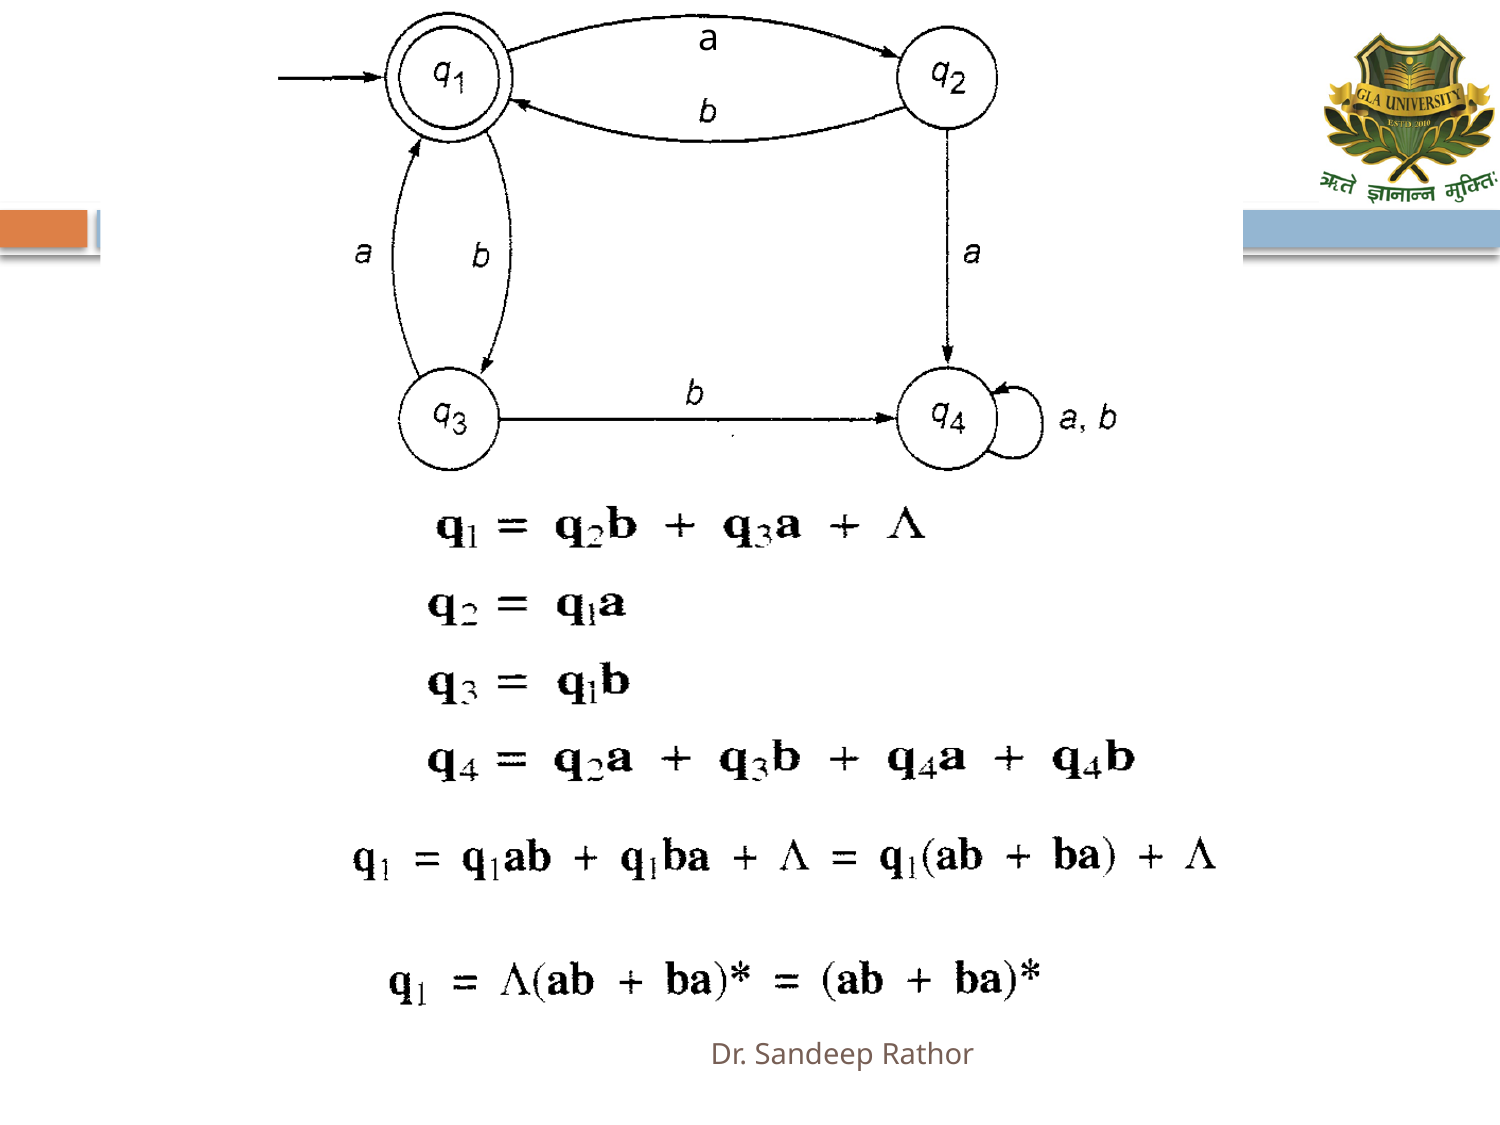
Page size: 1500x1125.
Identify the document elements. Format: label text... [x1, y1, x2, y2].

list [99, 0, 1244, 486]
picture [347, 490, 1164, 796]
footer Dr. Sandeep Rathor [99, 1024, 990, 1085]
picture [194, 833, 1220, 918]
picture [1319, 18, 1500, 207]
picture [344, 955, 1052, 1023]
